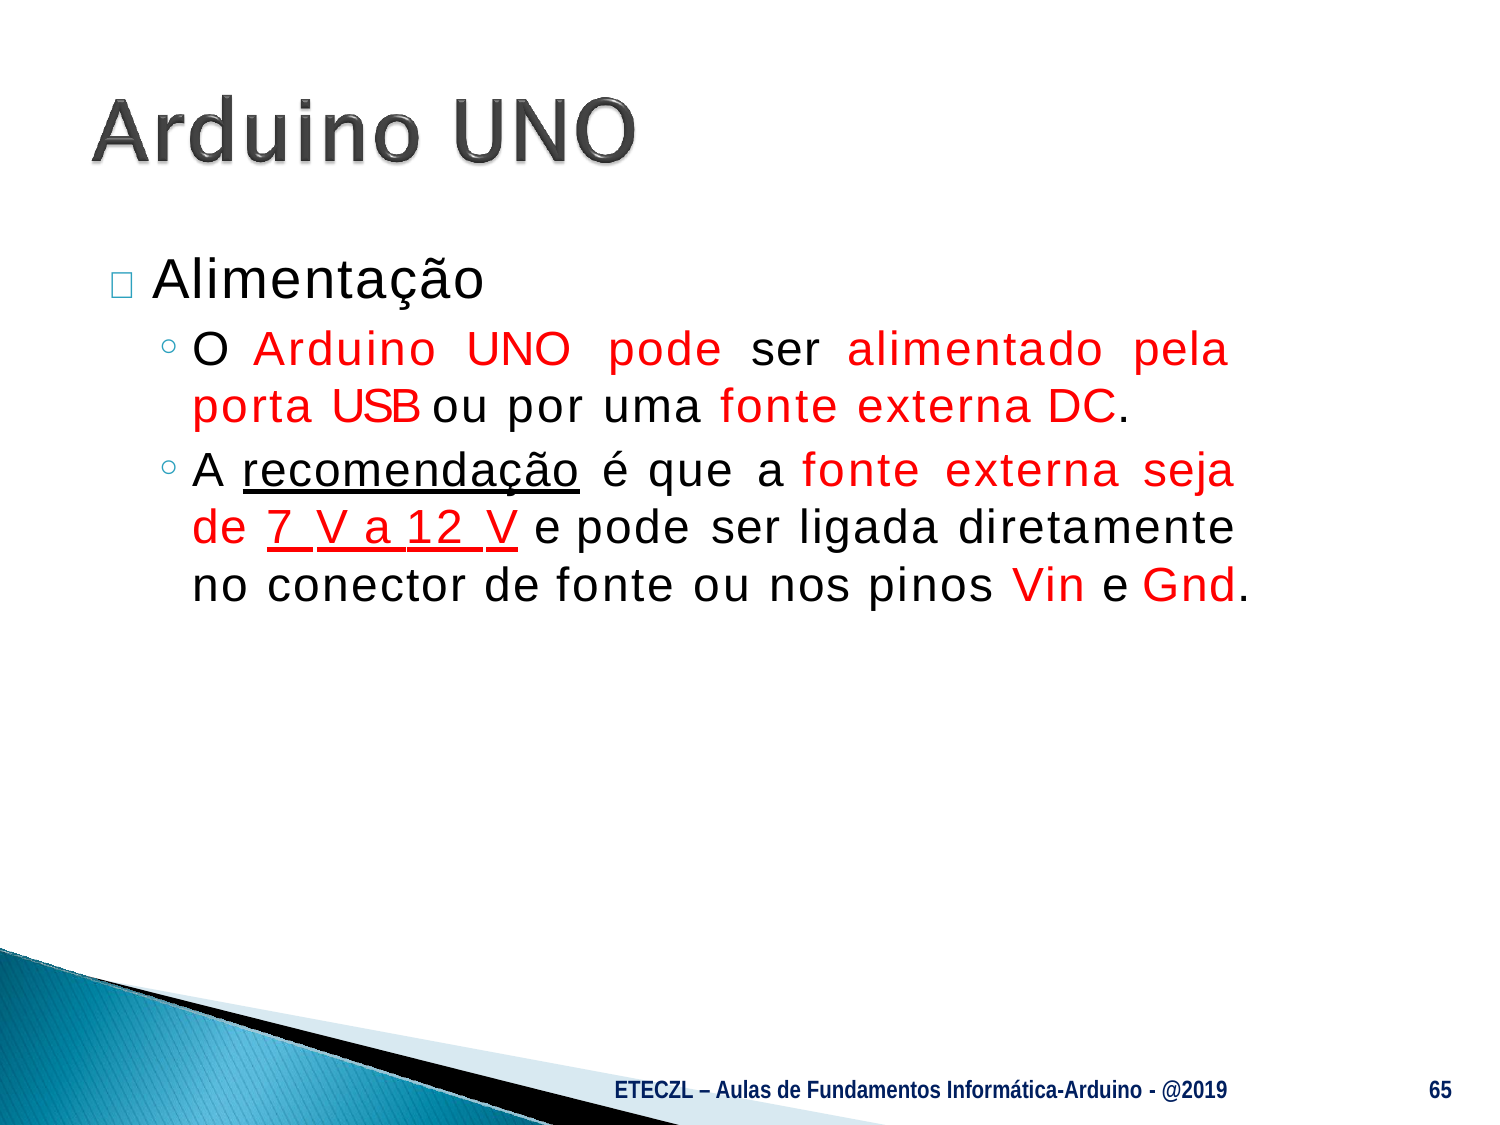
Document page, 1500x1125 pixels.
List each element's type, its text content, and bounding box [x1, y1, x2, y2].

title  Alimentação [105, 248, 489, 431]
text_box [35, 60, 720, 248]
text_box O Arduino UNO pode ser alimentado pela porta USB ou por uma fonte externa DC. A recomendação é que a fonte externa seja de 7 V a 12 V e pode ser ligada diretamente no conector de fonte ou nos pinos Vin e Gnd. [152, 315, 1257, 611]
footer ETECZL – Aulas de Fundamentos Informática-Arduino - @2019 [612, 1072, 1364, 1125]
slide_number 65 [1424, 1072, 1468, 1125]
picture [0, 948, 558, 1125]
